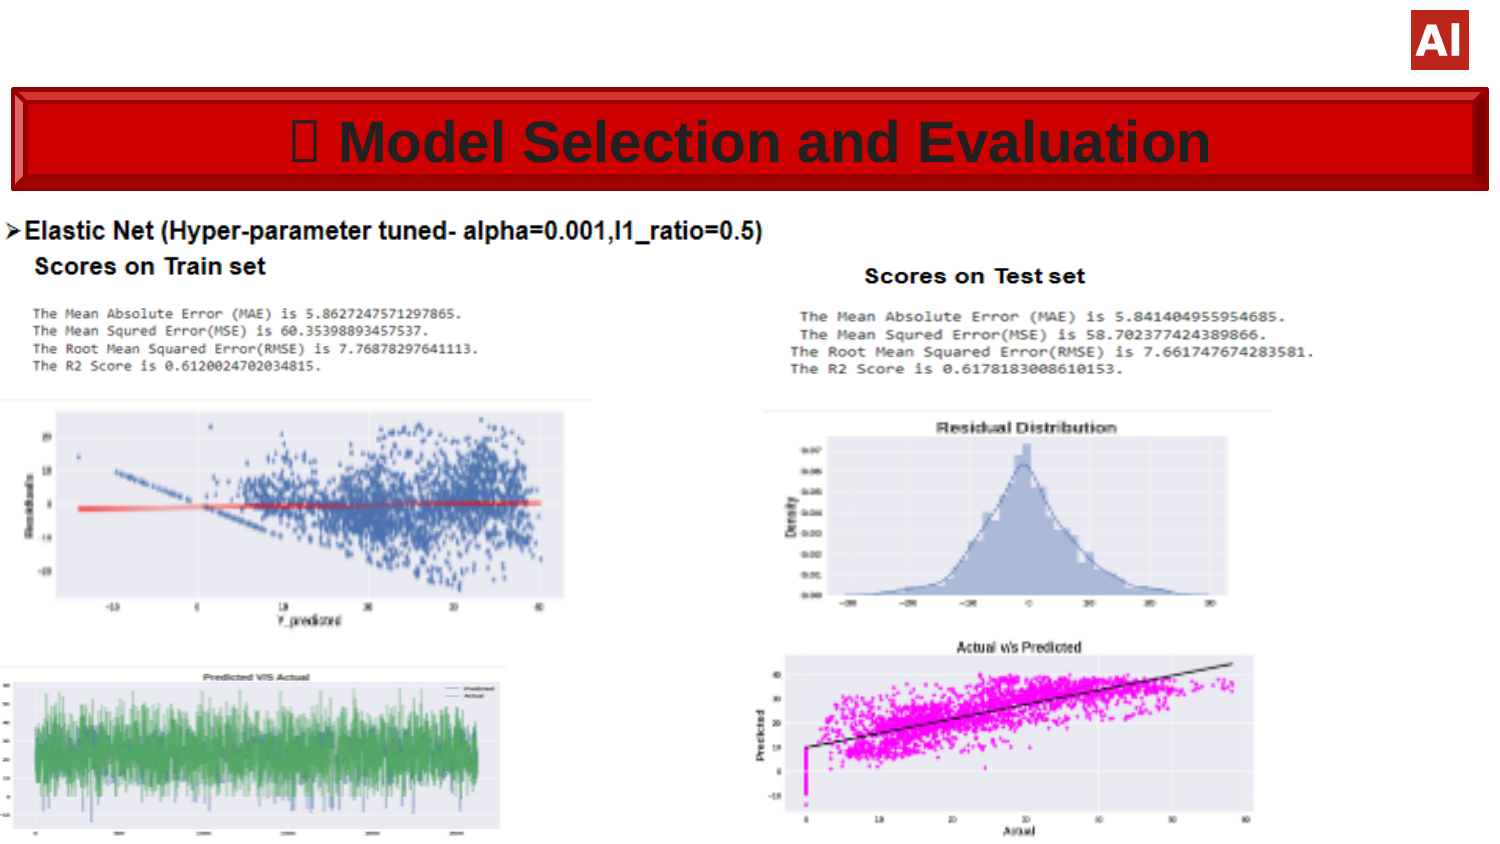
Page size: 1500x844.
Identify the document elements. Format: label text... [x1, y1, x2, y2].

picture [0, 665, 507, 844]
picture [1411, 10, 1469, 70]
picture [786, 262, 1320, 380]
picture [763, 409, 1272, 624]
picture [746, 633, 1270, 844]
text_box  Model Selection and Evaluation [11, 87, 1489, 191]
picture [0, 398, 593, 634]
picture [0, 216, 765, 380]
